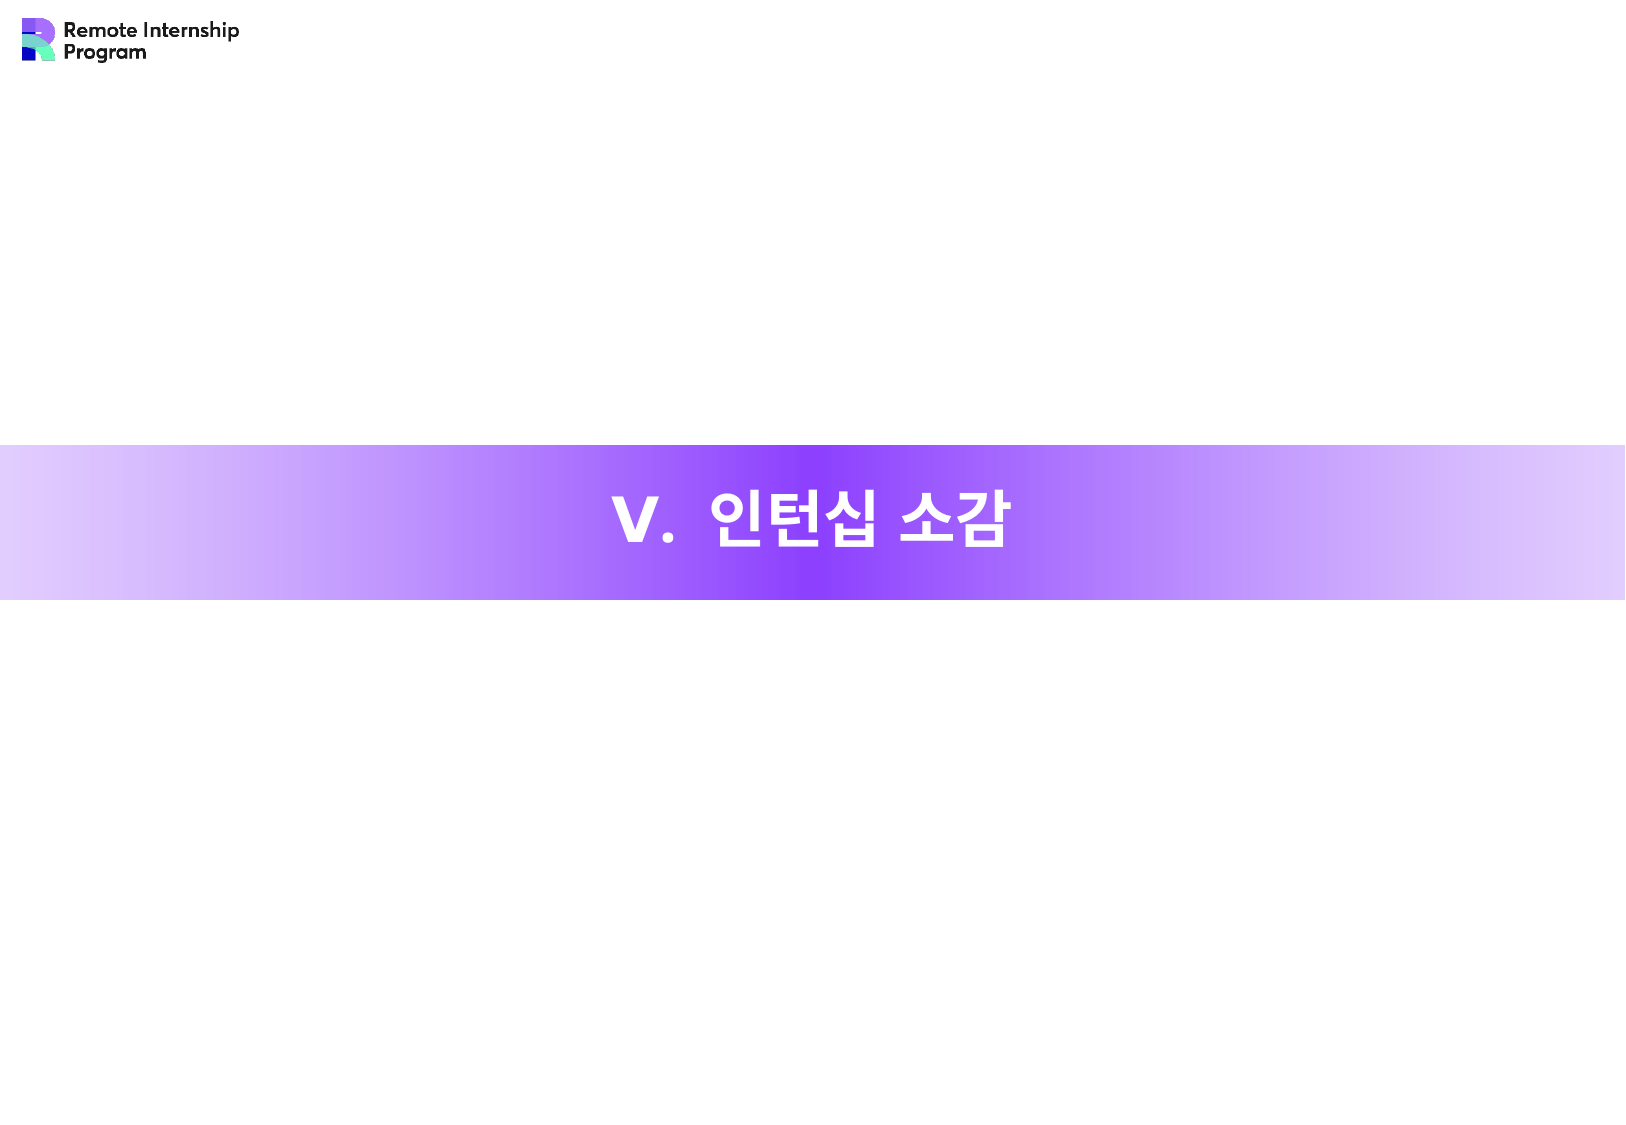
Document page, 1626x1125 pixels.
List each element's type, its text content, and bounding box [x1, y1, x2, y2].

list Ⅴ. 인턴십 소감 [195, 457, 1430, 588]
picture [22, 18, 239, 63]
